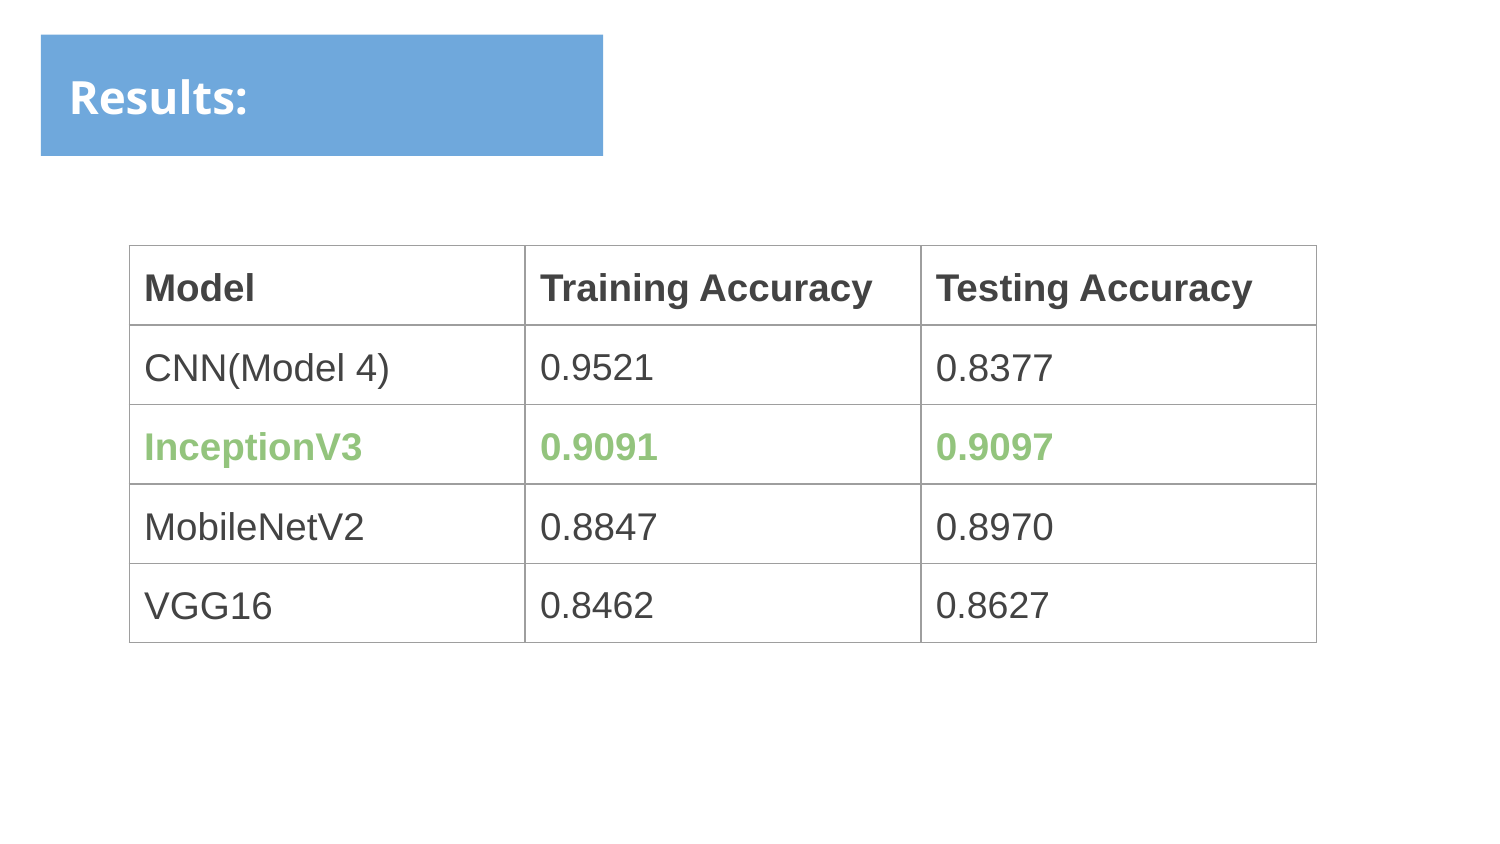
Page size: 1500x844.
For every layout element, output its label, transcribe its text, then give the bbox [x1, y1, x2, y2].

table_cell 0.8462 [526, 564, 920, 642]
table_cell 0.8847 [526, 485, 920, 563]
text_box [40, 34, 604, 156]
table_cell 0.8377 [922, 326, 1316, 404]
table_cell 0.8970 [922, 485, 1316, 563]
title Results: [53, 0, 818, 139]
table_cell MobileNetV2 [130, 485, 524, 563]
table_header Testing Accuracy [922, 246, 1316, 324]
table_cell CNN(Model 4) [130, 326, 524, 404]
table_header Training Accuracy [526, 246, 920, 324]
table_cell 0.9097 [922, 405, 1316, 483]
table_cell 0.9091 [526, 405, 920, 483]
table_cell 0.9521 [526, 326, 920, 404]
table_cell VGG16 [130, 564, 524, 642]
table_header Model [130, 246, 524, 324]
table_cell 0.8627 [922, 564, 1316, 642]
table_cell InceptionV3 [130, 405, 524, 483]
